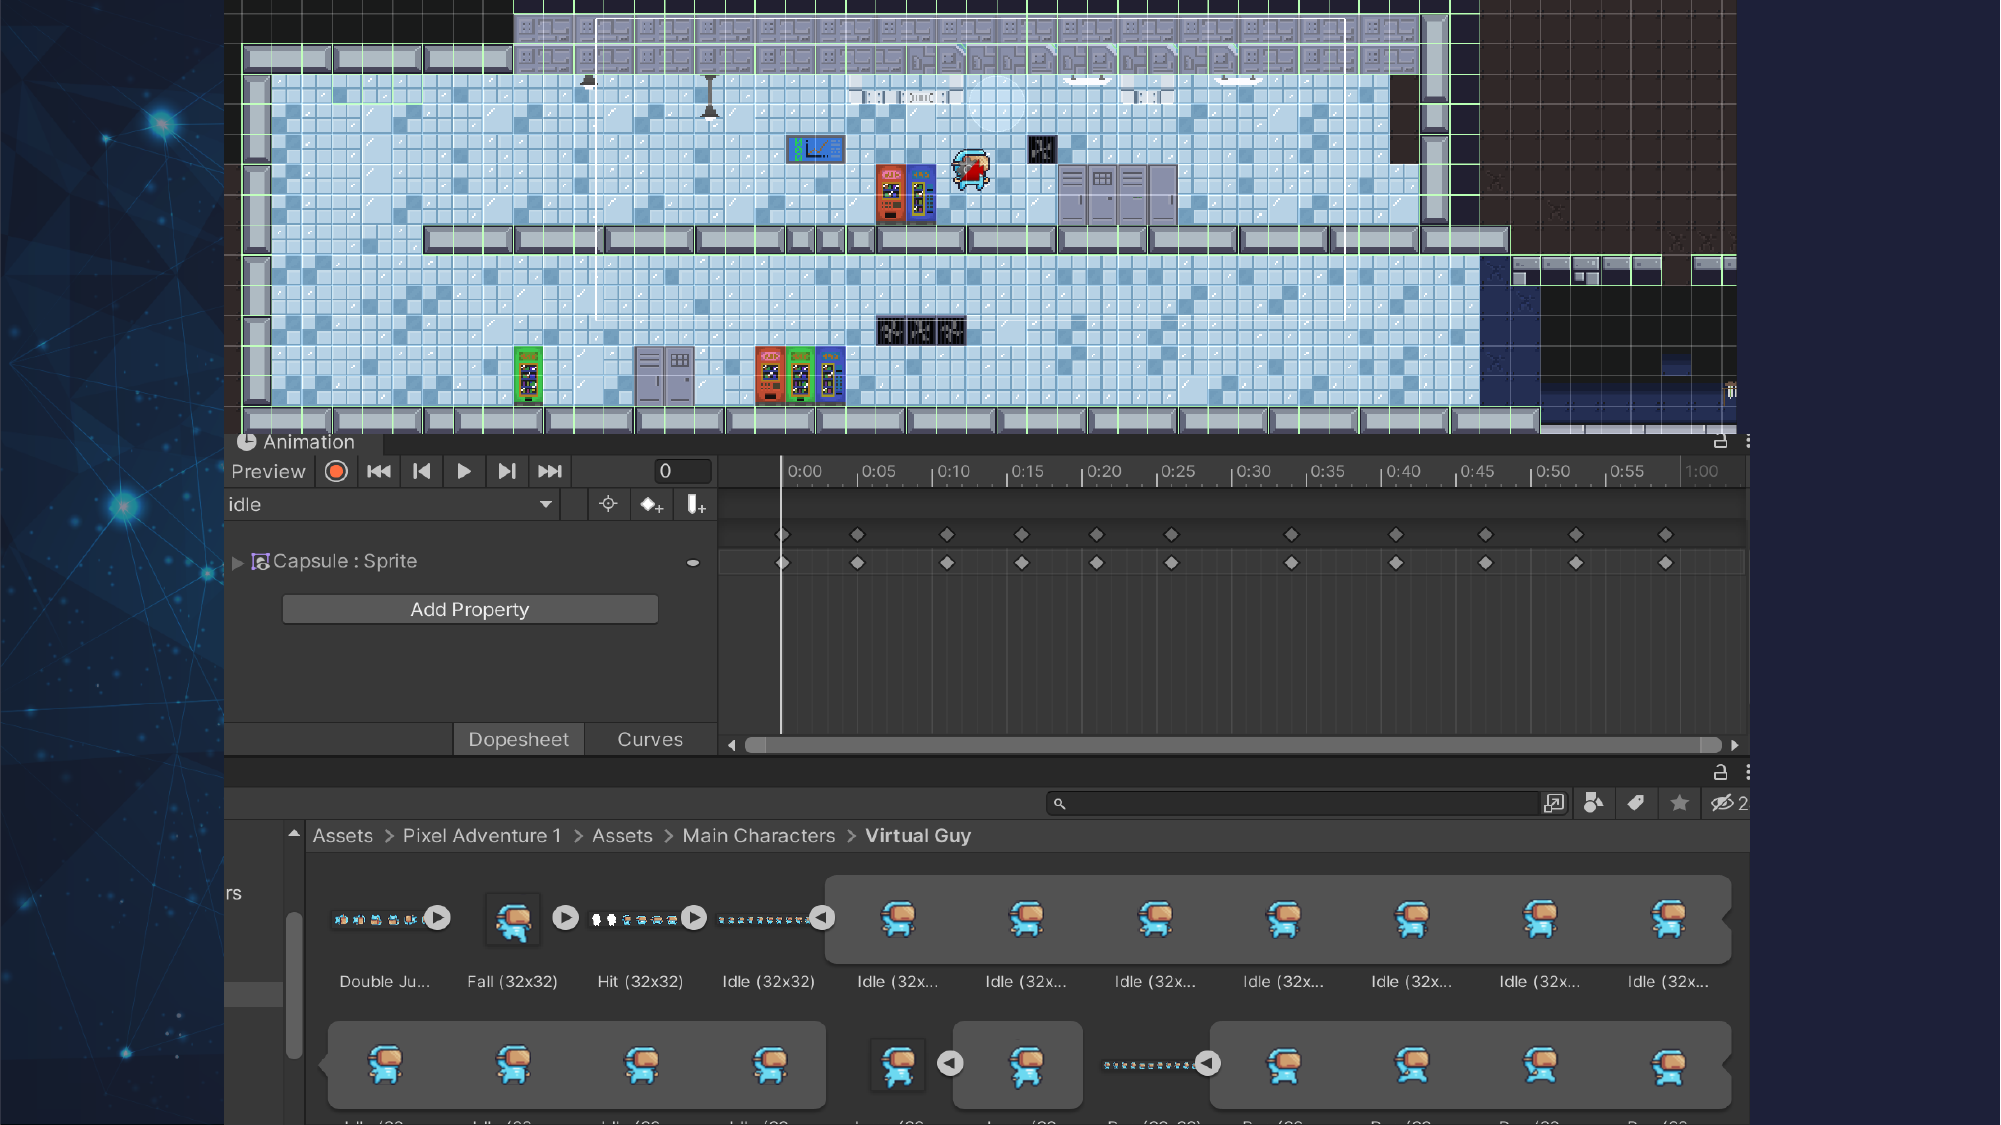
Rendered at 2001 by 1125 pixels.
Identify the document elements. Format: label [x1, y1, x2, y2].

picture [3, 0, 1751, 1125]
